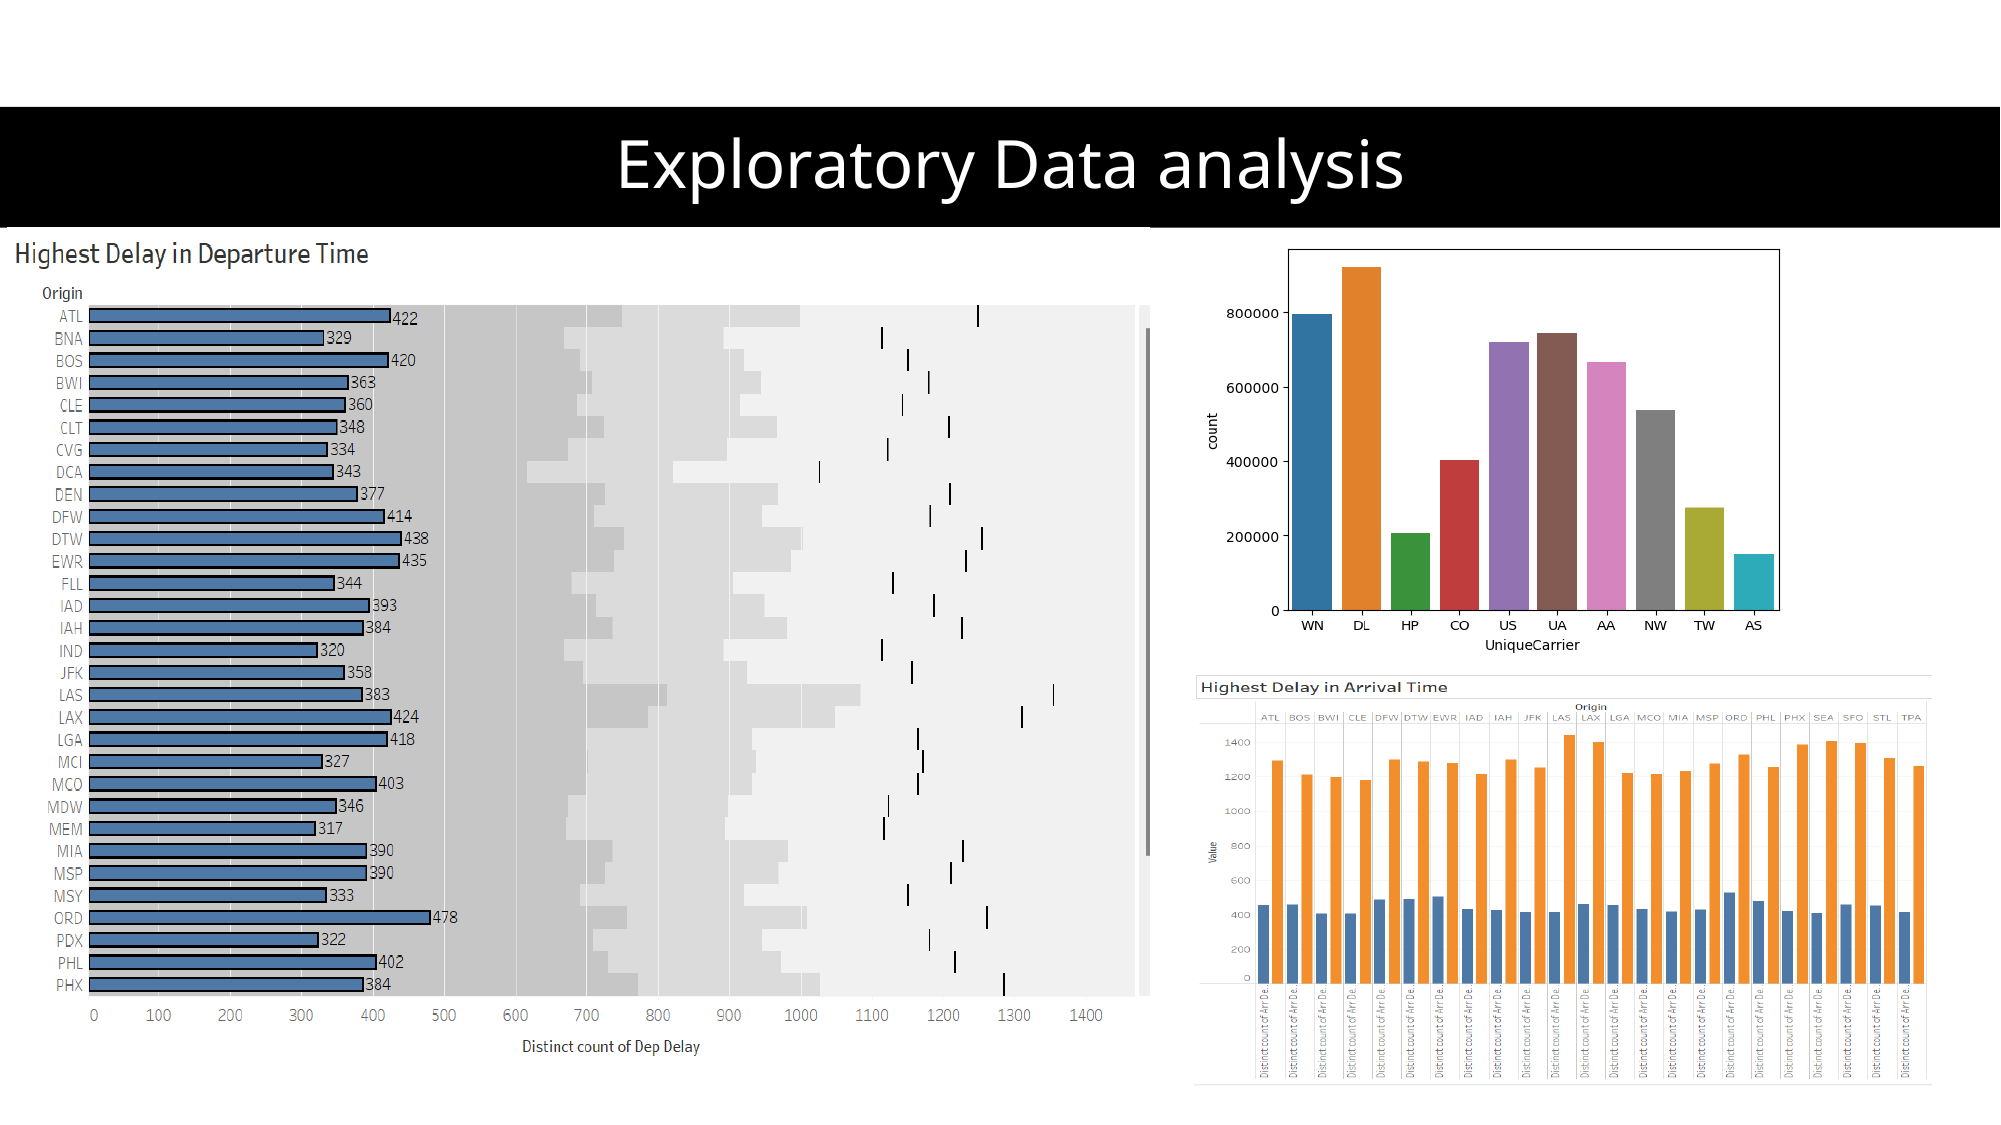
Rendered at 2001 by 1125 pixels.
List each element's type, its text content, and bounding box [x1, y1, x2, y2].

picture [1196, 240, 1787, 661]
text_box [1150, 106, 2000, 229]
picture [1194, 672, 1932, 1086]
text_box [0, 106, 91, 229]
title Exploratory Data analysis [91, 105, 1931, 228]
picture [7, 227, 1150, 1063]
